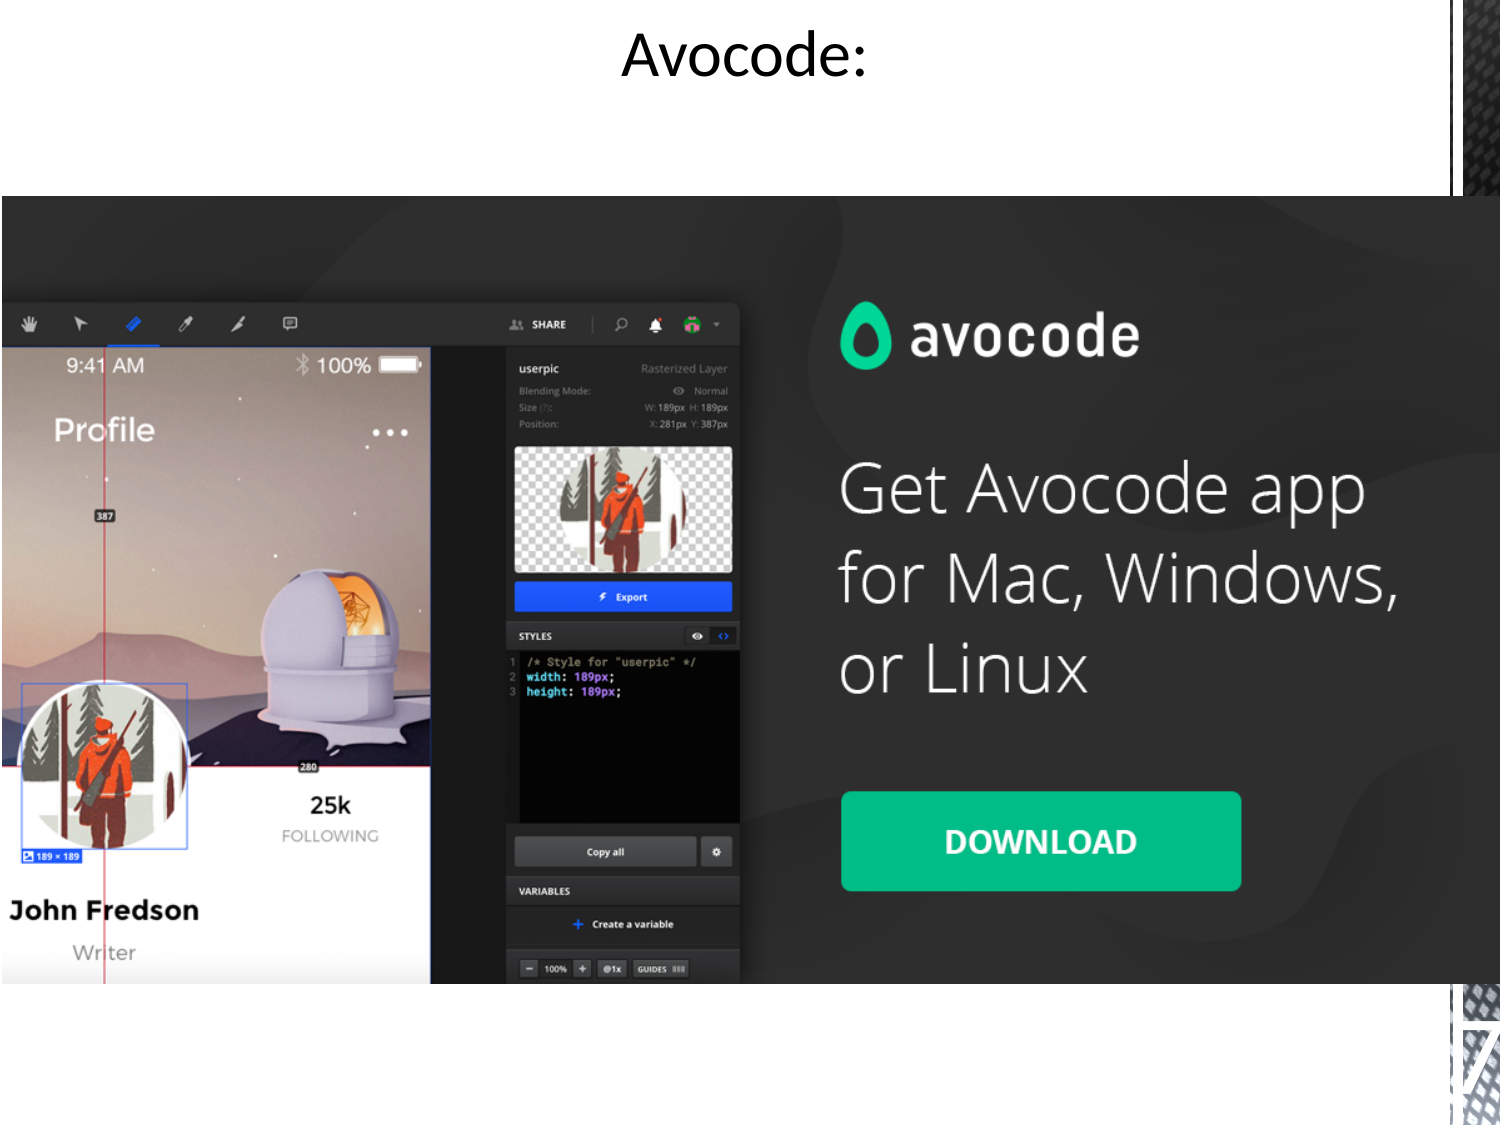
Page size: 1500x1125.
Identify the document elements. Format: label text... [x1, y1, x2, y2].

picture [2, 0, 1500, 985]
text_box 27 [1328, 991, 1500, 1124]
text_box Avocode: [29, 3, 1477, 98]
